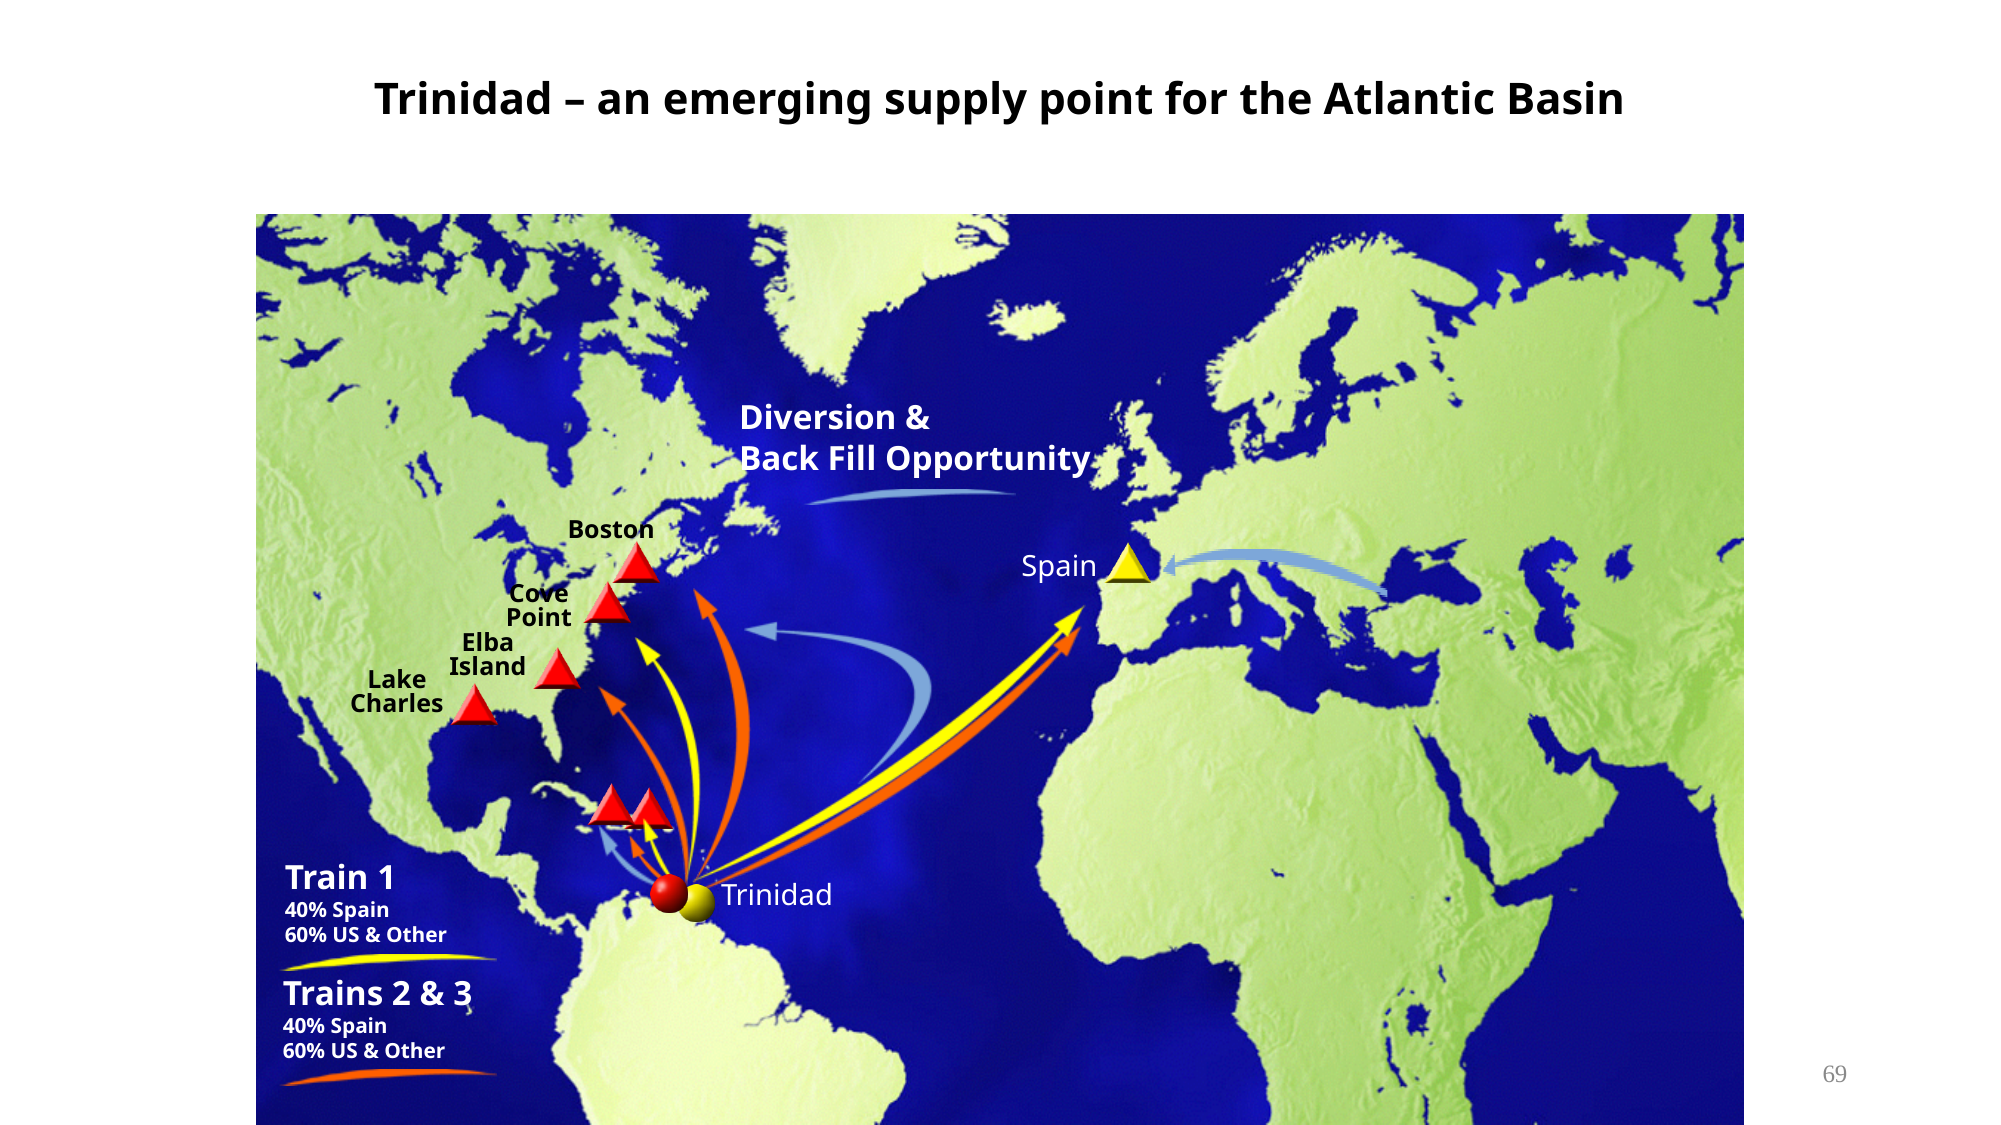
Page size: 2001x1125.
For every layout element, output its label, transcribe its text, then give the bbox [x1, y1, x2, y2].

picture [256, 214, 1744, 1125]
title Trinidad – an emerging supply point for the Atlantic Basin [305, 50, 1694, 150]
slide_number 69 [1744, 1042, 1863, 1103]
